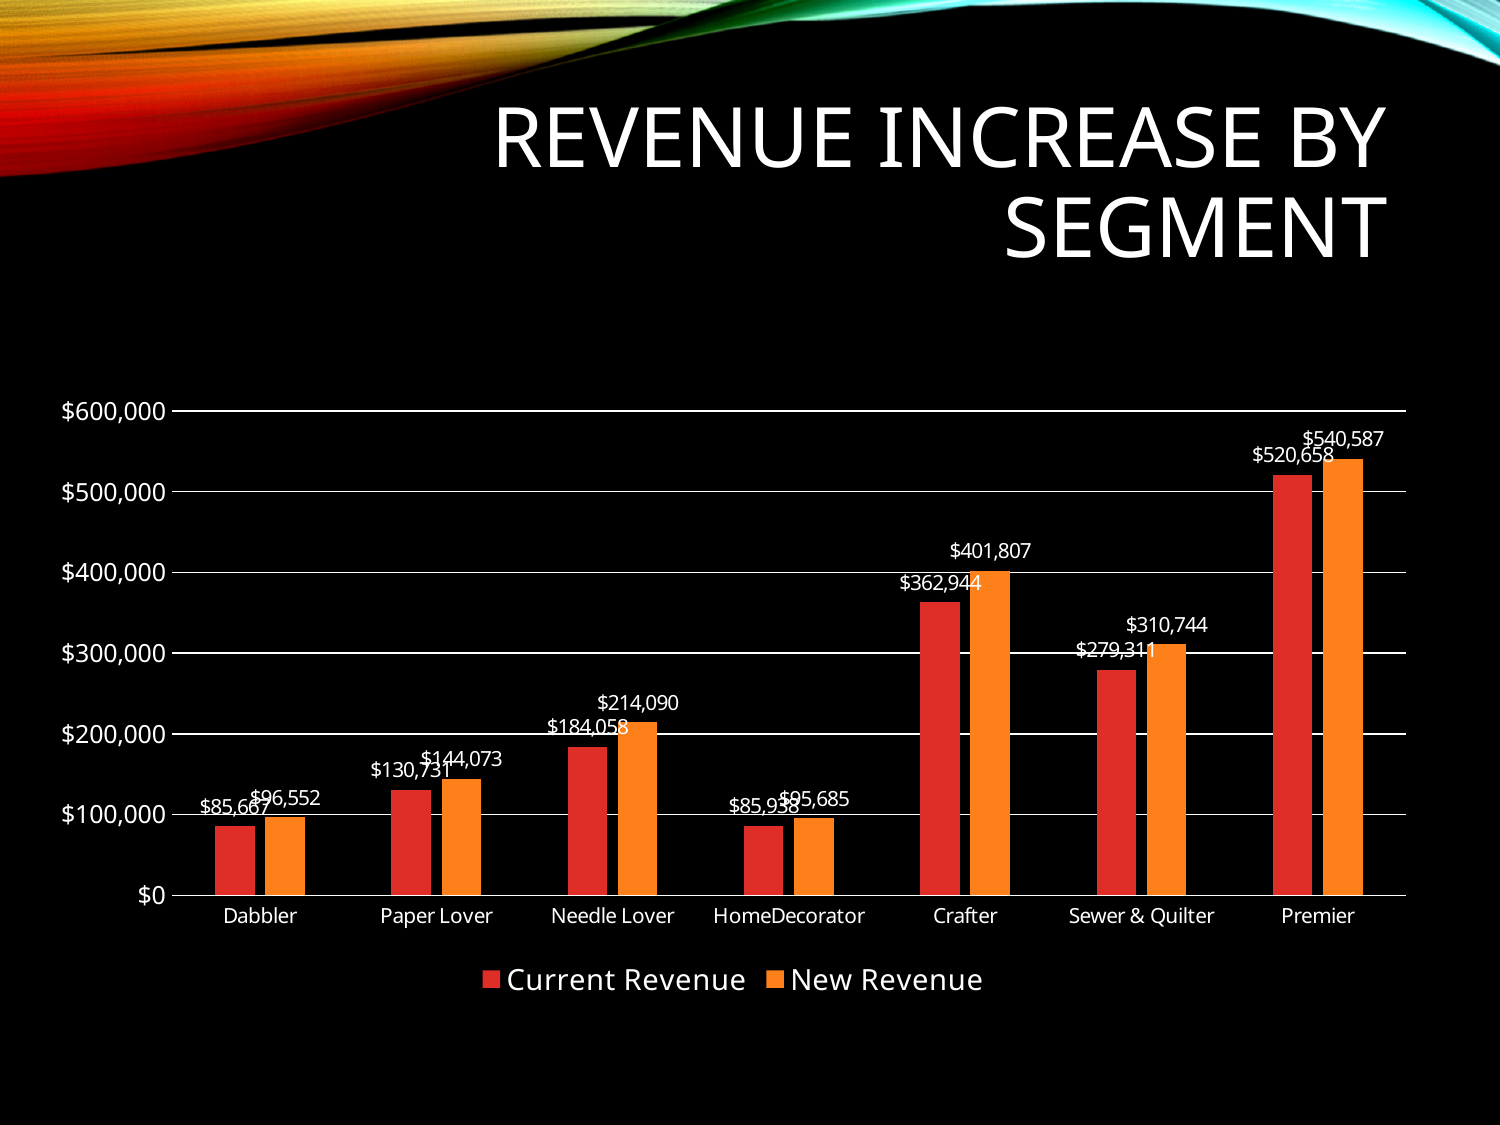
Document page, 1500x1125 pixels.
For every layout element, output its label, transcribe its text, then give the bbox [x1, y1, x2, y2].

picture [0, 0, 1500, 178]
chart [32, 380, 1435, 1006]
title Revenue increase by segment [356, 79, 1403, 292]
